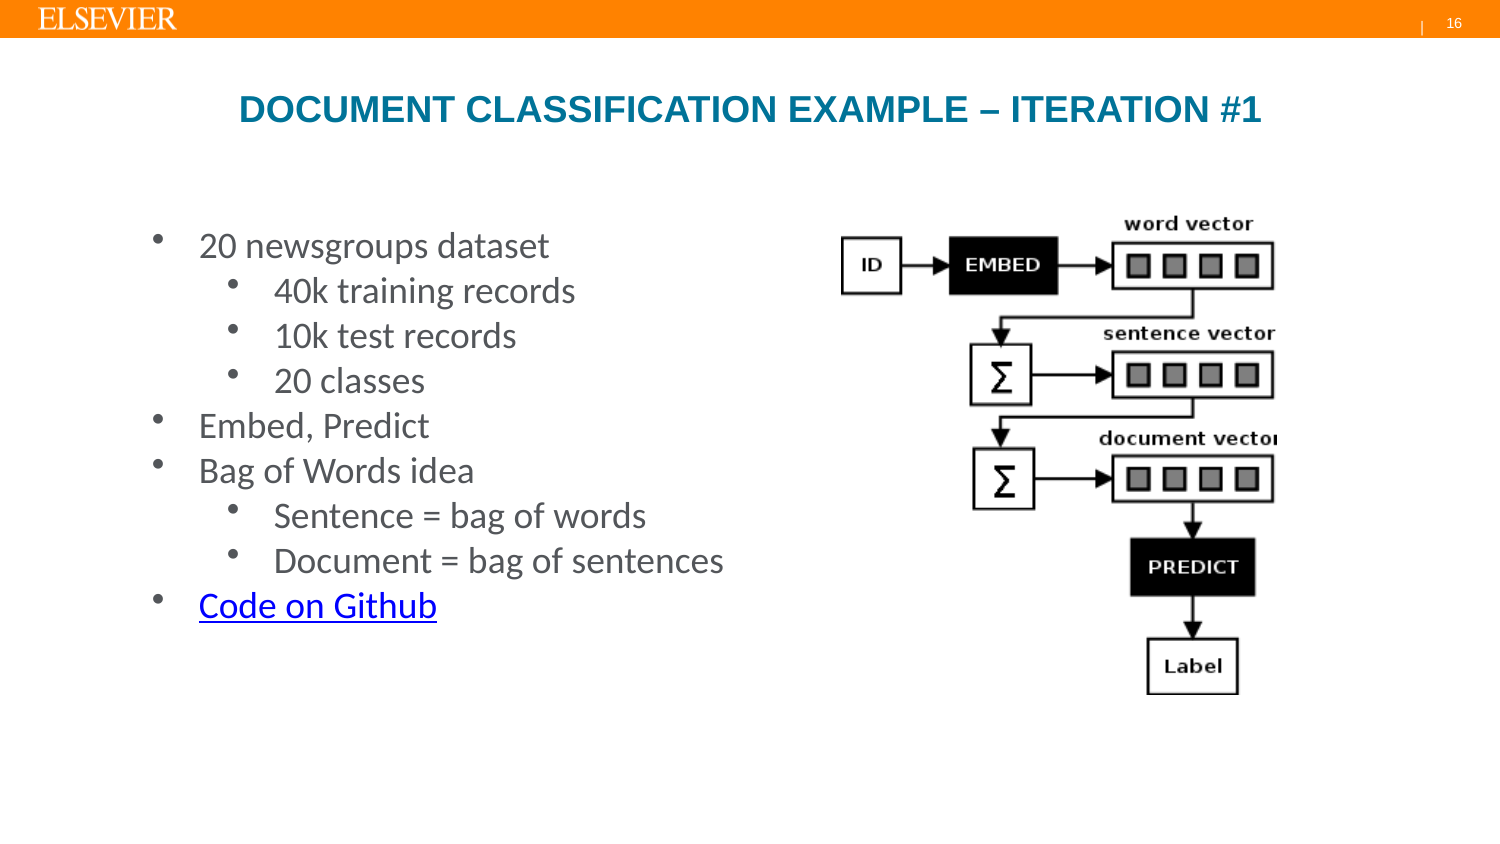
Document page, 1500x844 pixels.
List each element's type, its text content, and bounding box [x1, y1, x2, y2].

list DOCUMENT CLASSIFICATION EXAMPLE – ITERATION #1 [55, 82, 1447, 142]
picture [841, 213, 1277, 695]
slide_number 16 [1402, 3, 1478, 44]
picture [0, 0, 1500, 38]
text_box 20 newsgroups dataset 40k training records 10k test records 20 classes Embed, Predict Bag of Words idea Sentence = bag of words Document = bag of sentences Code on Github [137, 213, 740, 634]
